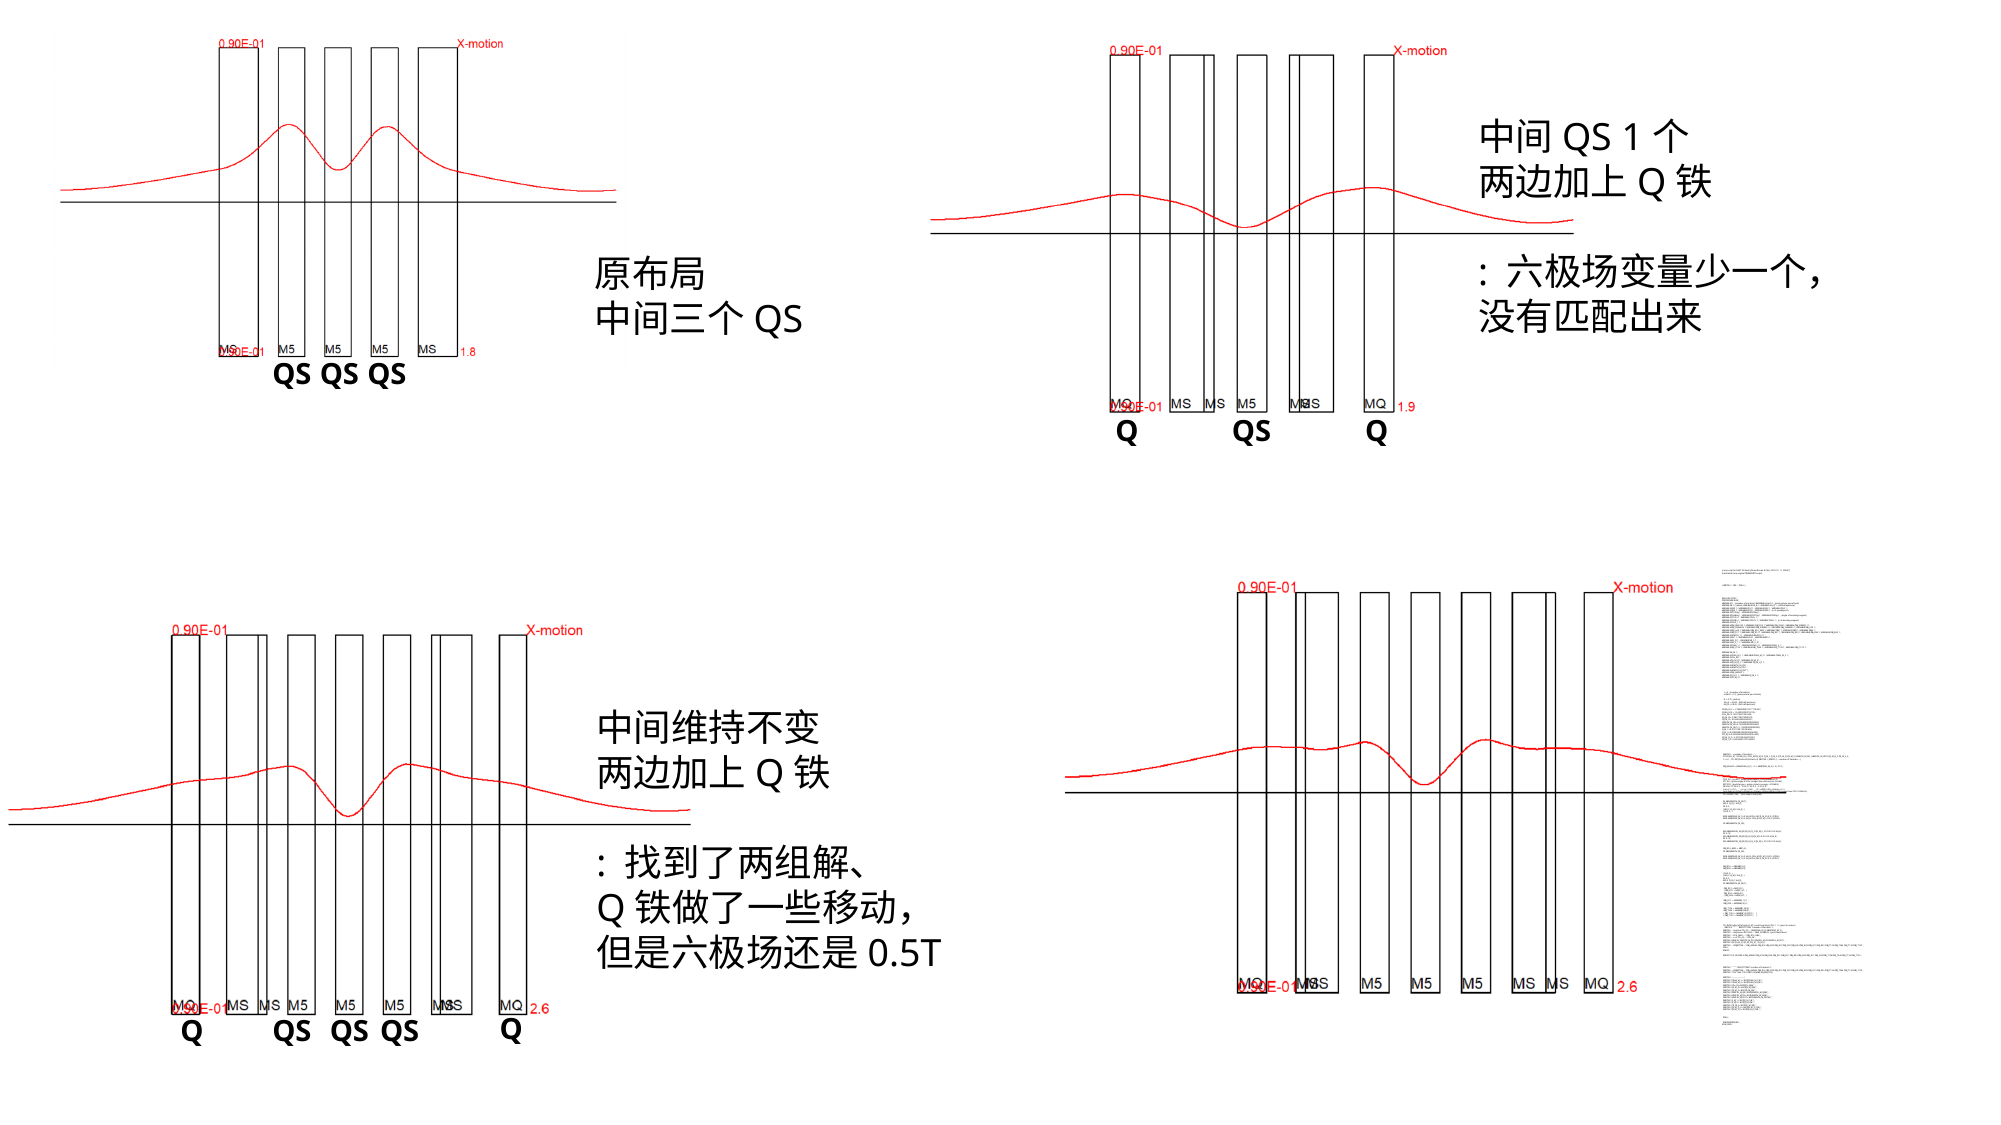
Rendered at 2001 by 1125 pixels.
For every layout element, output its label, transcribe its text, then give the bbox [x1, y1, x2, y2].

text_box QS [352, 369, 422, 398]
text_box Q [1350, 428, 1404, 455]
text_box 中间维持不变 两边加上Q铁 : 找到了两组解、 Q铁做了一些移动， 但是六极场还是0.5T [700, 697, 957, 982]
text_box 中间QS 1个 两边加上Q铁 : 六极场变量少一个， 没有匹配出来 [1577, 105, 1859, 346]
text_box {cosy script for HUST SC Gantry DownStream, B. Qin, 2018-12-11, CFB-V7} {translated from original TRANSPORT script} { WRITE 6 '--PM--'; PM 6 ;} INCLUDE 'COSY' ; PROCEDURE RUN ; VARIABLE I 1 ; {number of iteration} VARIABLE refresh 1 ; {print picture per refresh} VARIABLE R 1 ; {radius} VARIABLE HA_B 1 ; VARIABLE HA_Q 1 ; {HA half aperture} VARIABLE QG0 1 ; VARIABLE QG1 1 ; VARIABLE QG2 1 ; VARIABLE QG3 1 ; VARIABLE QG4 1 ; VARIABLE QG5 1 ; VARIABLE QG6 1 ; {n of quadrupole} VARIABLE CD13Ag 1 ; VARIABLE CD2Ag 1 ; VARIABLE CD48Ag 1 ; VARIABLE CD57Ag 1 ; VARIABLE CD6Ag 1 ; {angle of bending magnet} VARIABLE CD13n 1 ; VARIABLE CD2n 1 ; VARIABLE CD48n 1 ; VARIABLE CD57n 1 ; VARIABLE CD6n 1 ; {n of bending magnet} VARIABLE CDn2_1 1 ; VARIABLE OBJ_ANG135 1; VARIABLE OBJ_R16 1; VARIABLE OBJ_R26 1; VARIABLE OBJ_SIGMA11 1; VARIABLE OBJ_SIGMA33 1; VARIABLE OBJ_SIGMA21 1; VARIABLE OBJ_SIGMA43 1; VARIABLE OBJ_n45 1; VARIABLE OBJ_n46 1; VARIABLE OBJ_R16_MAX 1; VARIABLE OBJ1 1; VARIABLE OBJ2 1; VARIABLE OBJ3 1; VARIABLE OBJ_R11 1 ;VARIABLE OBJ_R12 1 ;VARIABLE OBJ_R21 1 ;VARIABLE OBJ_R33 1 ;VARIABLE OBJ_R34 1 ;VARIABLE OBJ_R43 1 ; VARIABLE LENGTH_1 1 ; VARIABLE LENGTH_2 1 ; VARIABLE M51 1 ; VARIABLE M52 1 ; VARIABLE M53 1 ; VARIABLE M5_Q 1 ; VARIABLE M5_S 1 ; VARIABLE M5_S_1 1 ; VARIABLE M5_S_2 1 ; VARIABLE CDAG_1 1 ; VARIABLE CDAG_2 1 ; VARIABLE CDAG_3 1 ; VARIABLE OBJ_T126 1 ; VARIABLE OBJ_T346 1 ; VARIABLE OBJ_T134 1 ; VARIABLE OBJ_T122 1 ; VARIABLE R_M 1 ; VARIABLE CDAG_M_1 1 ;VARIABLE CDAG_M_2 1 ;VARIABLE CDAG_M_3 1 ; VARIABLE CDn_M 1 ; VARIABLE QS_M_Q 1 ;VARIABLE QS_M_S 1 ; VARIABLE QS_M_Q_2 1 ;VARIABLE QS_M_S_2 1 ; VARIABLE LENGTH_M_QS 1 ; VARIABLE LENGTH_M_IN 1 ; VARIABLE LENGTH_M_OUT 1 ; VARIABLE OBJ_ANG45 1; VARIABLE Q_M_1 1 ; VARIABLE Q_M_2 1 ; VARIABLE CD_M_S 1; I := 0 ; {number of iteration} refresh := 10; {print picture per refresh} R := 0.75 ;{radius} HA_Q := 0.045 ; {HA half aperture} HA_B := 0.045 ; {HA half aperture} CDAG_M_1:=-.2184809692741717E-007; CDAG_M_2:= 12.49999997815190; CDn_M:=-5.150773821335436; QS_M_Q:=-2.082178973965973; QS_M_S:=-.5045628856833081; LENGTH_M_QS:=0.2000000000000000; LENGTH_M_IN:=0.1500000000000000; LENGTH_M_OUT:= 1.190000000000000; Q_M_1:=0.2572109153396486; Q_M_2:=0.0000000000000000E+000; CD_M_S:=0.0000000000000000E+000; QS_M_Q_2:= 2.375920494299253; QS_M_S_2:=0.3298945767536393; WRITE 6 '---number of iteration---' ; FIT CDAG_M_1 CDAG_M_2 CDn_M QS_M_Q Q_M_1 Q_M_2 {CD_M_S} QS_M_S {LENGTH_M_IN} {LENGTH_M_OUT} QS_M_Q_2 QS_M_S_2 ; I := I+1 ; IF I-INT(I/refresh)*refresh=0; WRITE 6 I ; ENDIF ;{'---number of iteration---'} OBJ_ANG45 := (ABS(CDAG_M_1) + 5 + ABS(CDAG_M_2) + 5) - 22.5 ; OV 2 3 0 ; {order 1, phase space MSm 3, # of parameters 0} PTY 0.0 ; {picture type 0.0 for straight-line and nonzore for lab} RPP 250 ; {particle type = proton, kinetic energy = 250MeV} SB 3.5E-3 7.5E-3 0 3.5E-3 7.5E-3 0 0 0 0 0 0; {<x><x'><r12> <y><y'><r34> <t'><dE/E><r56><dm/m><z'>} {x=2.0mm x'=3.0mr y=2.0mm y'=3.0mm z=0.0mm DP/p=5.0% momentum=729.134GeV/c} CR ; ENVEL ; UM ; {sets map to unity} BP ; DL ABS(LENGTH_M_OUT) ; MQ .2 Q_M_1 HA_Q ; DL 0.2 ; { MQ .2 Q_M_2 HA_Q ; } { DL 0.2 ; } MS R ABS(CDAG_M_1)+5 HA_B CDn_M CD_M_S 0 0 0; {/CD5/} MS R ABS(CDAG_M_2)+5 HA_B -CDn_M CD_M_S 0 0 0; {/CD6/} DL ABS(LENGTH_M_IN) ; M5 ABS(LENGTH_M_QS) QS_M_Q_2 QS_M_S_2 0.0 0.0 0.0 HA_B ; DL 0.15 ; M5 ABS(LENGTH_M_QS) QS_M_Q QS_M_S 0.0 0.0 0.0 HA_B ; DL 0.15 ; M5 ABS(LENGTH_M_QS) QS_M_Q_2 QS_M_S_2 0.0 0.0 0.0 HA_B ; OBJ_R16_MAX := ME(1,6) ; DL ABS(LENGTH_M_IN) ; MS R ABS(CDAG_M_2)+5 HA_B -CDn_M CD_M_S 0 0 0; {/CD6/} MS R ABS(CDAG_M_1)+5 HA_B CDn_M CD_M_S 0 0 0; {/CD5/} OBJ_R16 := ABS(ME(1,6)) ; OBJ_R26 := ABS(ME(2,6)) ; { DL 0.2 ; } { MQ .2 Q_M_2 HA_Q ; } DL 0.2 ; MQ .2 Q_M_1 HA_Q ; DL ABS(LENGTH_M_OUT) ; OBJ_R12 := ME(1,2)/1; { OBJ_R21 := ME(2,1)/1; } OBJ_R34 := ME(3,4)/1; { OBJ_R43 := ME(4,3)/1; } OBJ_R11 := ABS(ME(1,1))- 1 ; OBJ_R33 := ABS(ME(3,3))- 1; OBJ_T126 := ABS(ME(1,26))/1 ; OBJ_T346 := ABS(ME(3,46))/1 ; { OBJ_T134 := ABS(ME(1,34))*0.0 ; } { OBJ_T122 := ABS(ME(1,22))*0.0 ; } IF I-INT(I/refresh)*refresh=0; EP ; {end the picture} PG -1 -2 ; {print to screen} WRITE 6 '' '' '' '' 'END FITTING' 'number of iteration' I ; WRITE 6 '---angle of CD_45---' ABS(CDAG_M_2) ABS(CDAG_M_2) ; WRITE 6 '---dispersion R16 R26---' ME(1,6) ME(2,6) ; {print aberration} WRITE 6 '---R16_MAX----' OBJ_R16_MAX ; WRITE 6 '---n of CD_45---' CDn_M ; WRITE 6 'LENGTH' LENGTH_M_QS LENGTH_M_IN LENGTH_M_OUT ; WRITE 6 'QS' QS_M_Q QS_M_S Q_M_1 Q_M_2; WRITE 6 '---OBJECTIVE---' OBJ_ANG45 OBJ_R16 OBJ_R26 OBJ_R12 OBJ_R21 OBJ_R34 OBJ_R43 OBJ_R11 OBJ_R33 OBJ_T126 OBJ_T346 OBJ_T134 OBJ_T122 ; PM 6 ; ENDIF ; ENDFIT 1E-3 200000 4 OBJ_ANG45 OBJ_R16 OBJ_R26 OBJ_R12 OBJ_R21 OBJ_R34 OBJ_R43 OBJ_R11 OBJ_R33 OBJ_T126 OBJ_T346 OBJ_T134 OBJ_T122 ; WRITE 6 '' '' '' '' 'END FITTING' 'number of iteration' I ; WRITE 6 '---OBJECTIVE---' OBJ_ANG45 OBJ_R16 OBJ_R26 OBJ_R12 OBJ_R21 OBJ_R34 OBJ_R43 OBJ_R11 OBJ_R33 OBJ_T126 OBJ_T346 OBJ_T134 OBJ_T122 ; WRITE 6 'T126 T346 T134' ME(1,26) ME(3,46) ME(1,34) ; WRITE 6 '-----------------'; WRITE 6 'CDAG_M_1:='&ST(CDAG_M_1)&';' ; WRITE 6 'CDAG_M_2:='&ST(CDAG_M_2)&';' ; WRITE 6 'CDn_M:='&ST(CDn_M)&';' ; WRITE 6 'QS_M_Q:='&ST(QS_M_Q)&';' ; WRITE 6 'QS_M_S:='&ST(QS_M_S)&';' ; WRITE 6 'LENGTH_M_QS:='&ST(LENGTH_M_QS)&';' ; WRITE 6 'LENGTH_M_IN:='&ST(LENGTH_M_IN)&';' ; WRITE 6 'LENGTH_M_OUT:='&ST(LENGTH_M_OUT)&';' ; WRITE 6 'Q_M_1:='&ST(Q_M_1)&';' ; WRITE 6 'Q_M_2:='&ST(Q_M_2)&';' ; WRITE 6 'CD_M_S:='&ST(CD_M_S)&';' ; WRITE 6 'QS_M_Q_2:='&ST(QS_M_Q_2)&';' ; WRITE 6 'QS_M_S_2:='&ST(QS_M_S_2)&';' ; PM 6 ; ENDPROCEDURE ; RUN ; END ; [1707, 562, 1962, 1037]
text_box QS [257, 369, 305, 398]
text_box Q [484, 1027, 538, 1053]
text_box Q [1100, 428, 1154, 455]
text_box QS [315, 1027, 365, 1055]
text_box QS [365, 1027, 435, 1055]
picture [926, 28, 1577, 428]
text_box QS [1217, 428, 1286, 455]
picture [52, 28, 627, 369]
picture [1050, 571, 1798, 1004]
text_box QS [257, 1027, 315, 1055]
text_box 原布局 中间三个QS [627, 242, 819, 347]
text_box Q [165, 1027, 219, 1055]
text_box QS [305, 369, 352, 398]
picture [0, 613, 700, 1027]
